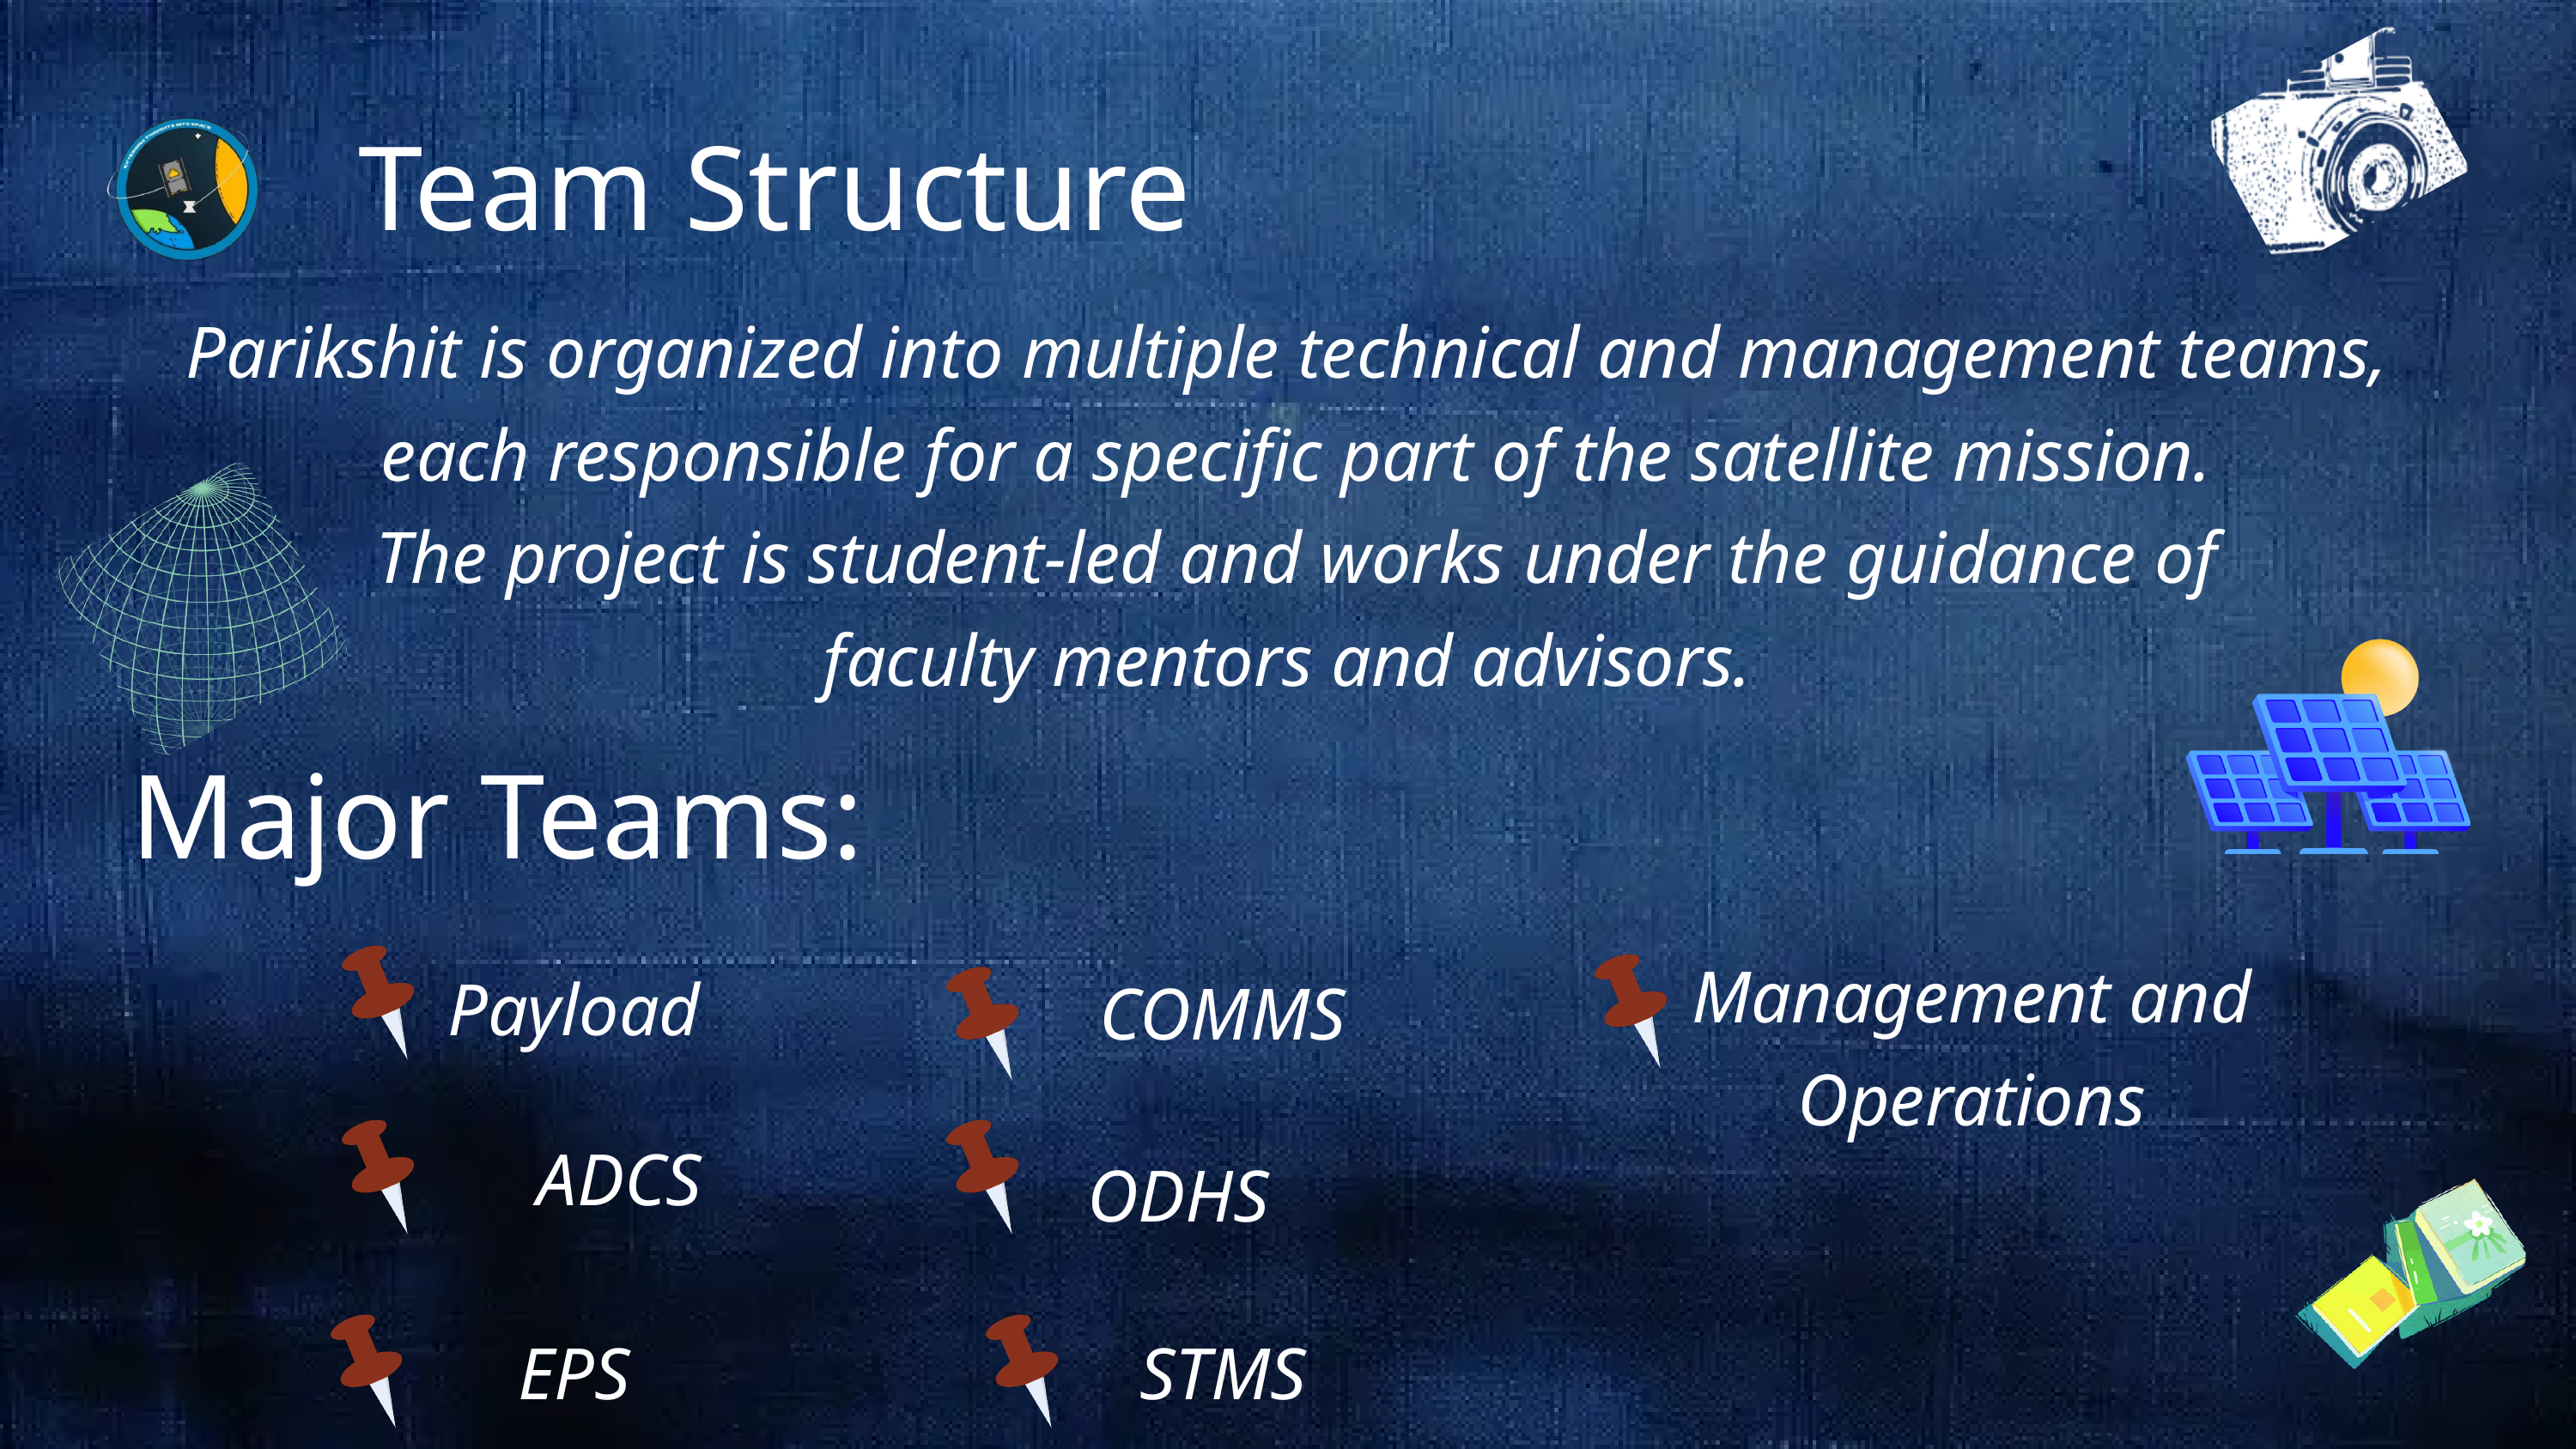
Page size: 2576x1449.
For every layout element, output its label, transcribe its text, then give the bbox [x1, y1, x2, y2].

text_box Payload [418, 947, 730, 1050]
text_box ODHS [1023, 1133, 1334, 1237]
text_box ADCS [464, 1117, 775, 1220]
text_box Major Teams: [110, 719, 886, 882]
text_box [2185, 700, 2471, 854]
text_box [125, 700, 265, 719]
text_box [338, 940, 419, 1060]
text_box EPS [418, 1311, 730, 1415]
text_box Management and Operations [1591, 934, 2352, 1140]
text_box [0, 0, 2576, 1449]
text_box [2202, 23, 2471, 273]
text_box [2294, 1179, 2526, 1369]
text_box STMS [1066, 1311, 1379, 1415]
text_box [943, 1114, 1024, 1234]
text_box [98, 98, 277, 277]
text_box [982, 1309, 1063, 1429]
text_box Parikshit is organized into multiple technical and management teams, each responsible for a specific part of the satellite mission. The project is student-led and works under the guidance of faculty mentors and advisors. [50, 289, 2526, 700]
text_box [338, 1114, 419, 1234]
text_box [327, 1309, 407, 1429]
text_box COMMS [1066, 950, 1379, 1054]
text_box Team Structure [327, 91, 1224, 255]
text_box [943, 961, 1024, 1081]
